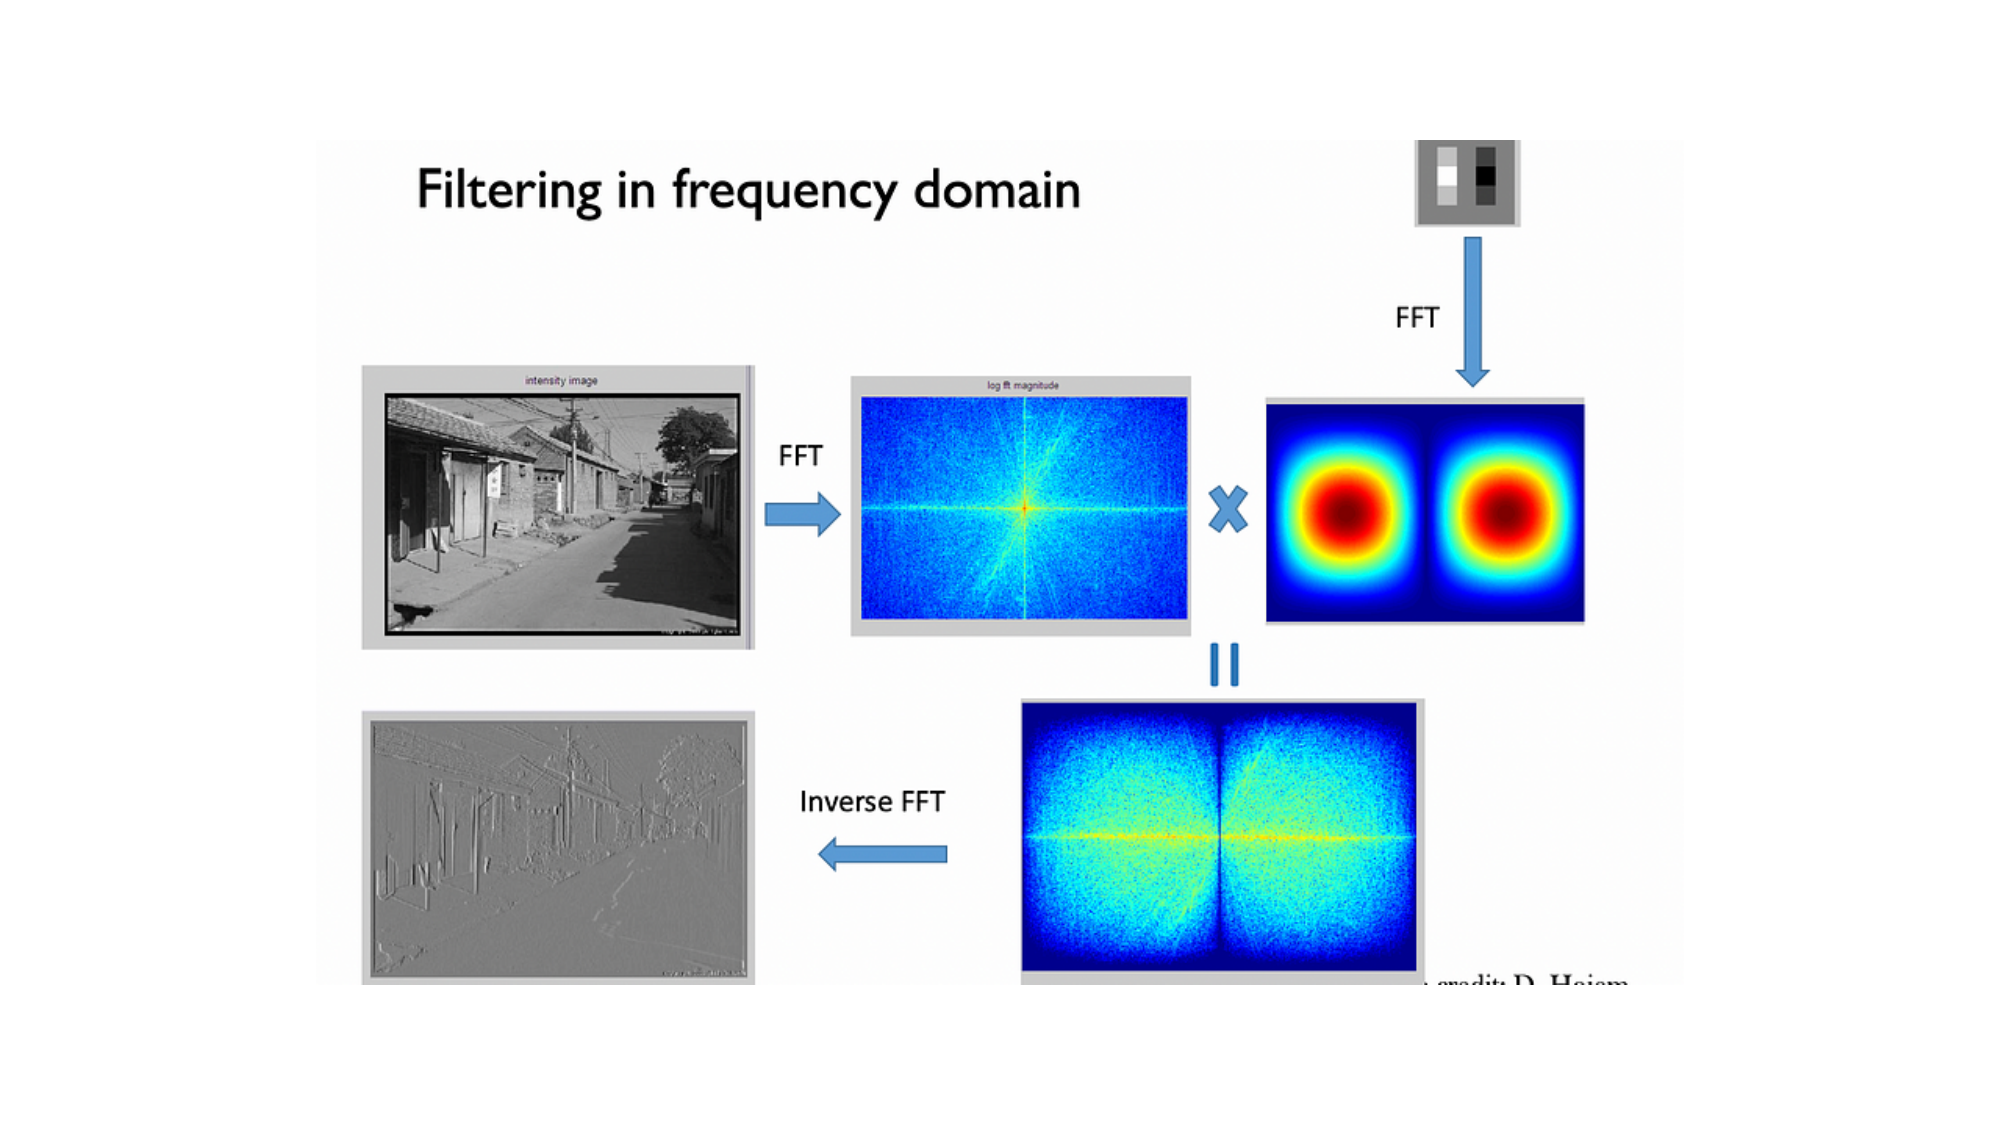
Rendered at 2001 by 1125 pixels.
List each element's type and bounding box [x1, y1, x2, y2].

picture [316, 140, 1684, 985]
